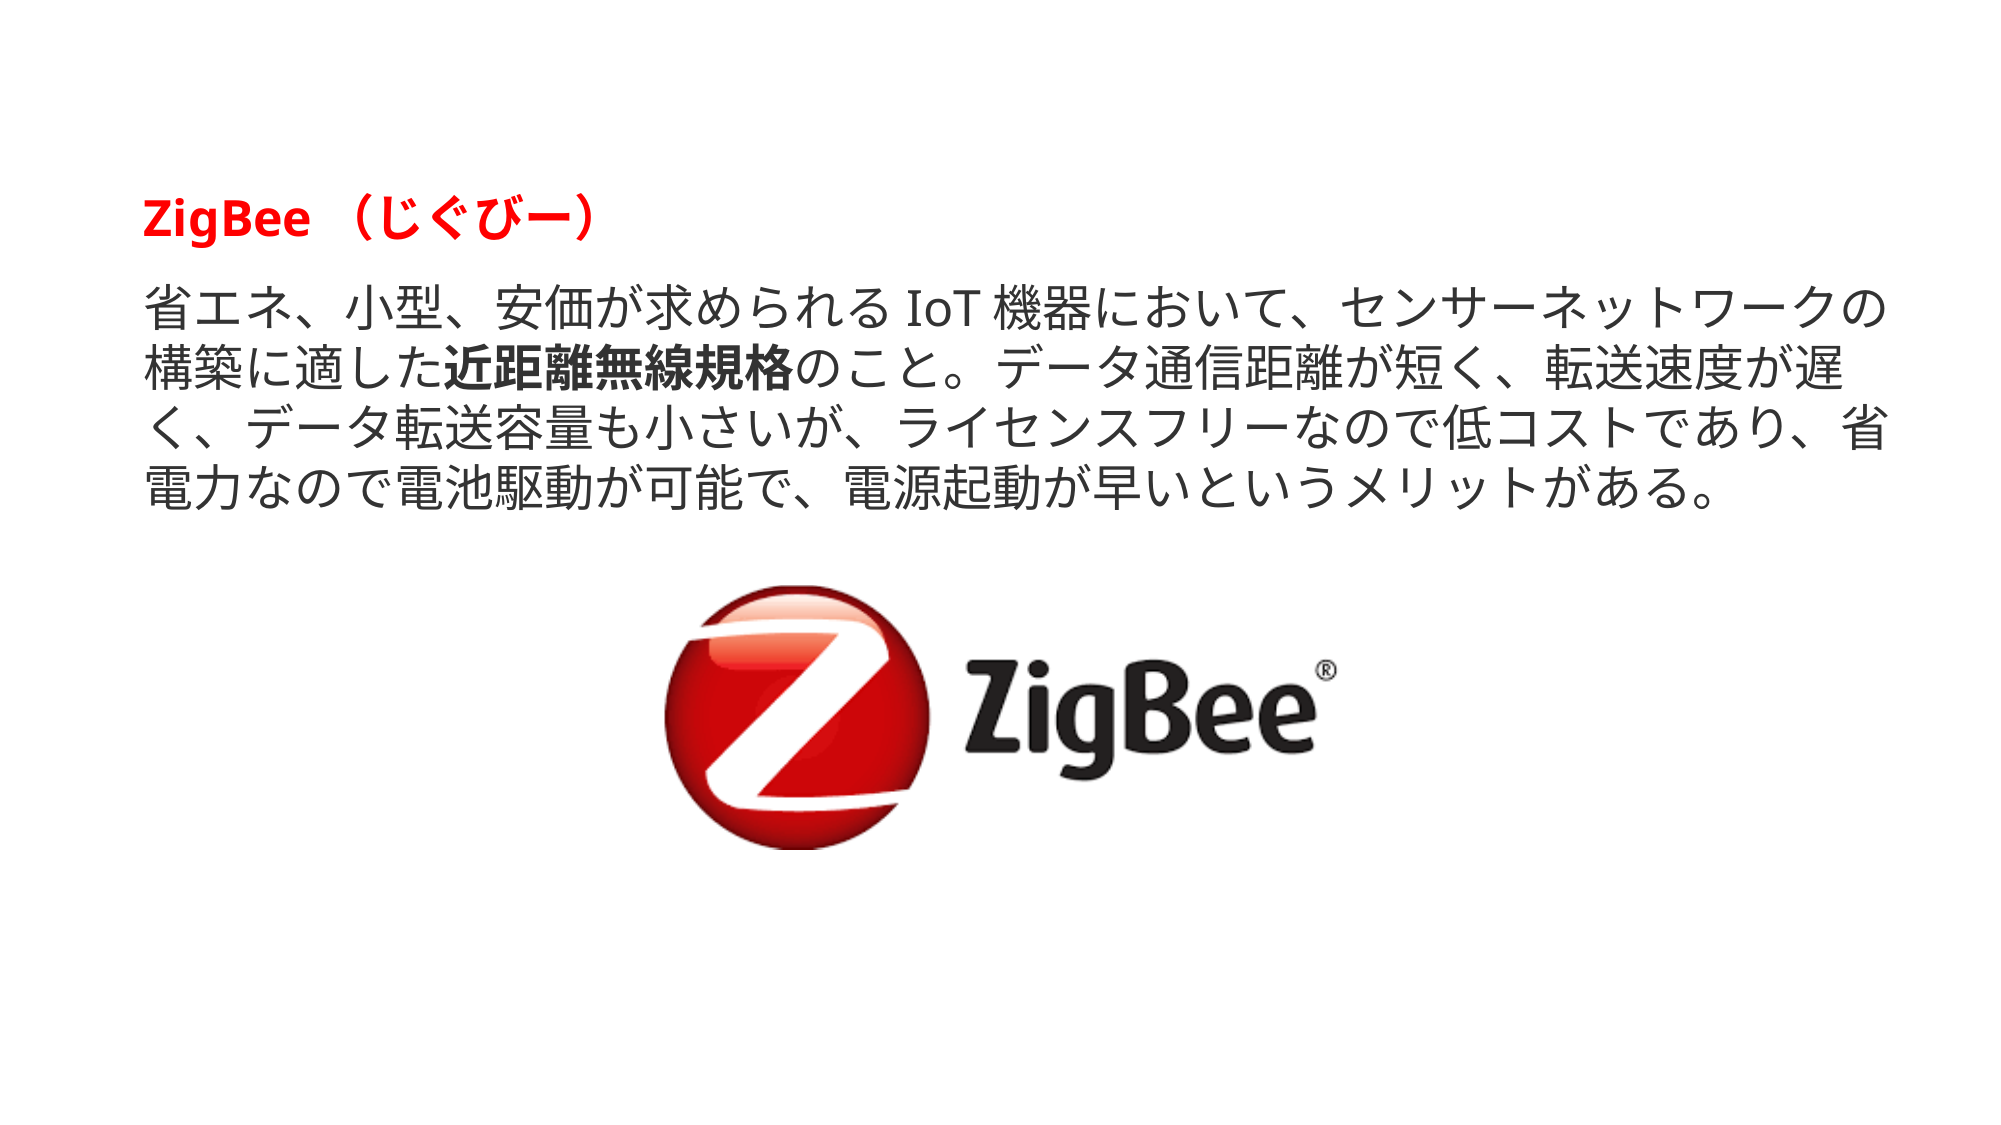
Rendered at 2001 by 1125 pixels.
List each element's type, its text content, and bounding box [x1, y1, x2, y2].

text_box ZigBee（じぐびー） 省エネ、小型、安価が求められるIoT機器において、センサーネットワークの構築に適した近距離無線規格のこと。データ通信距離が短く、転送速度が遅く、データ転送容量も小さいが、ライセンスフリーなので低コストであり、省電力なので電池駆動が可能で、電源起動が早いというメリットがある。 [129, 178, 1908, 524]
picture [644, 585, 1356, 850]
